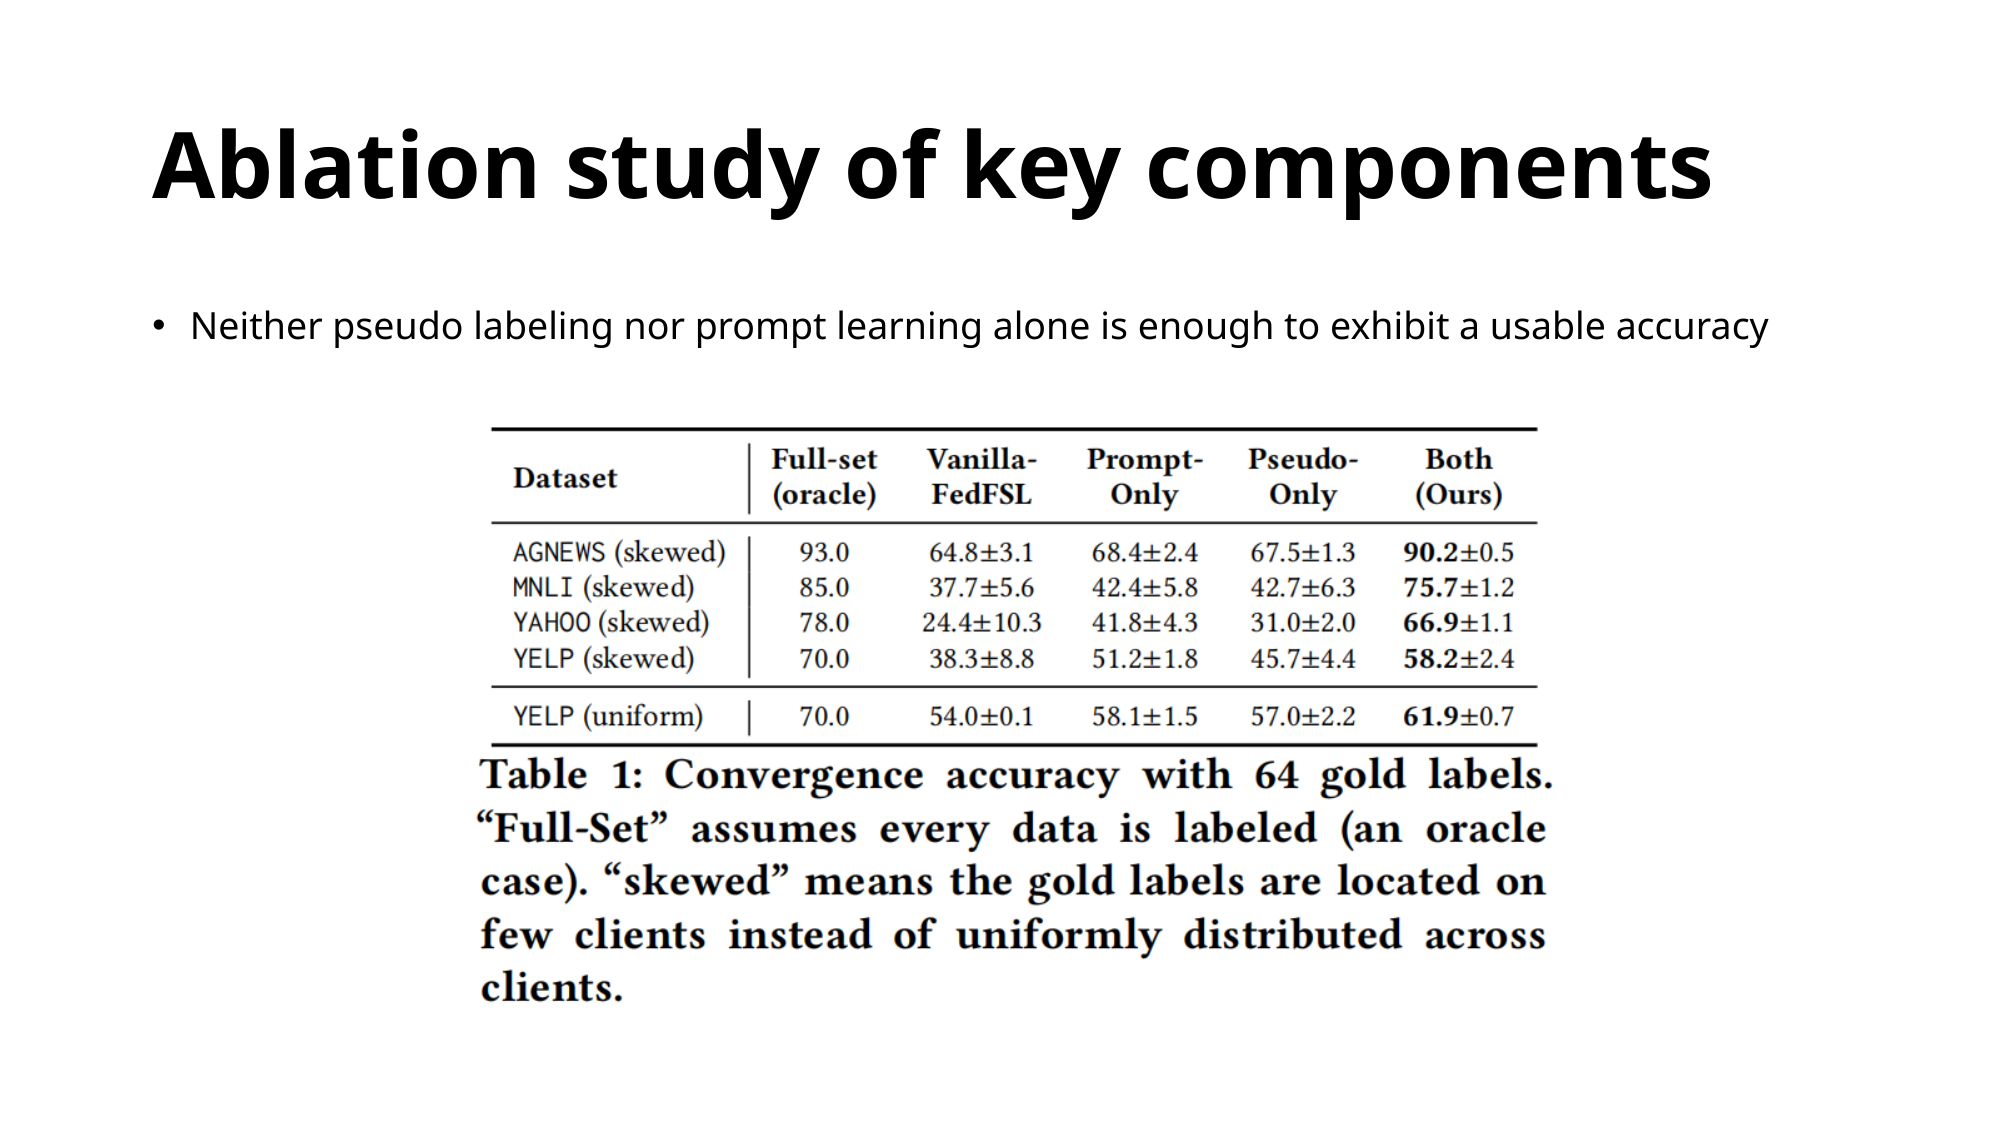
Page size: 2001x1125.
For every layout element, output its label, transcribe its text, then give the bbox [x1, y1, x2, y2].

title Ablation study of key components [137, 59, 1863, 278]
list Neither pseudo labeling nor prompt learning alone is enough to exhibit a usable accuracy [137, 299, 1863, 1014]
picture [438, 395, 1593, 1036]
